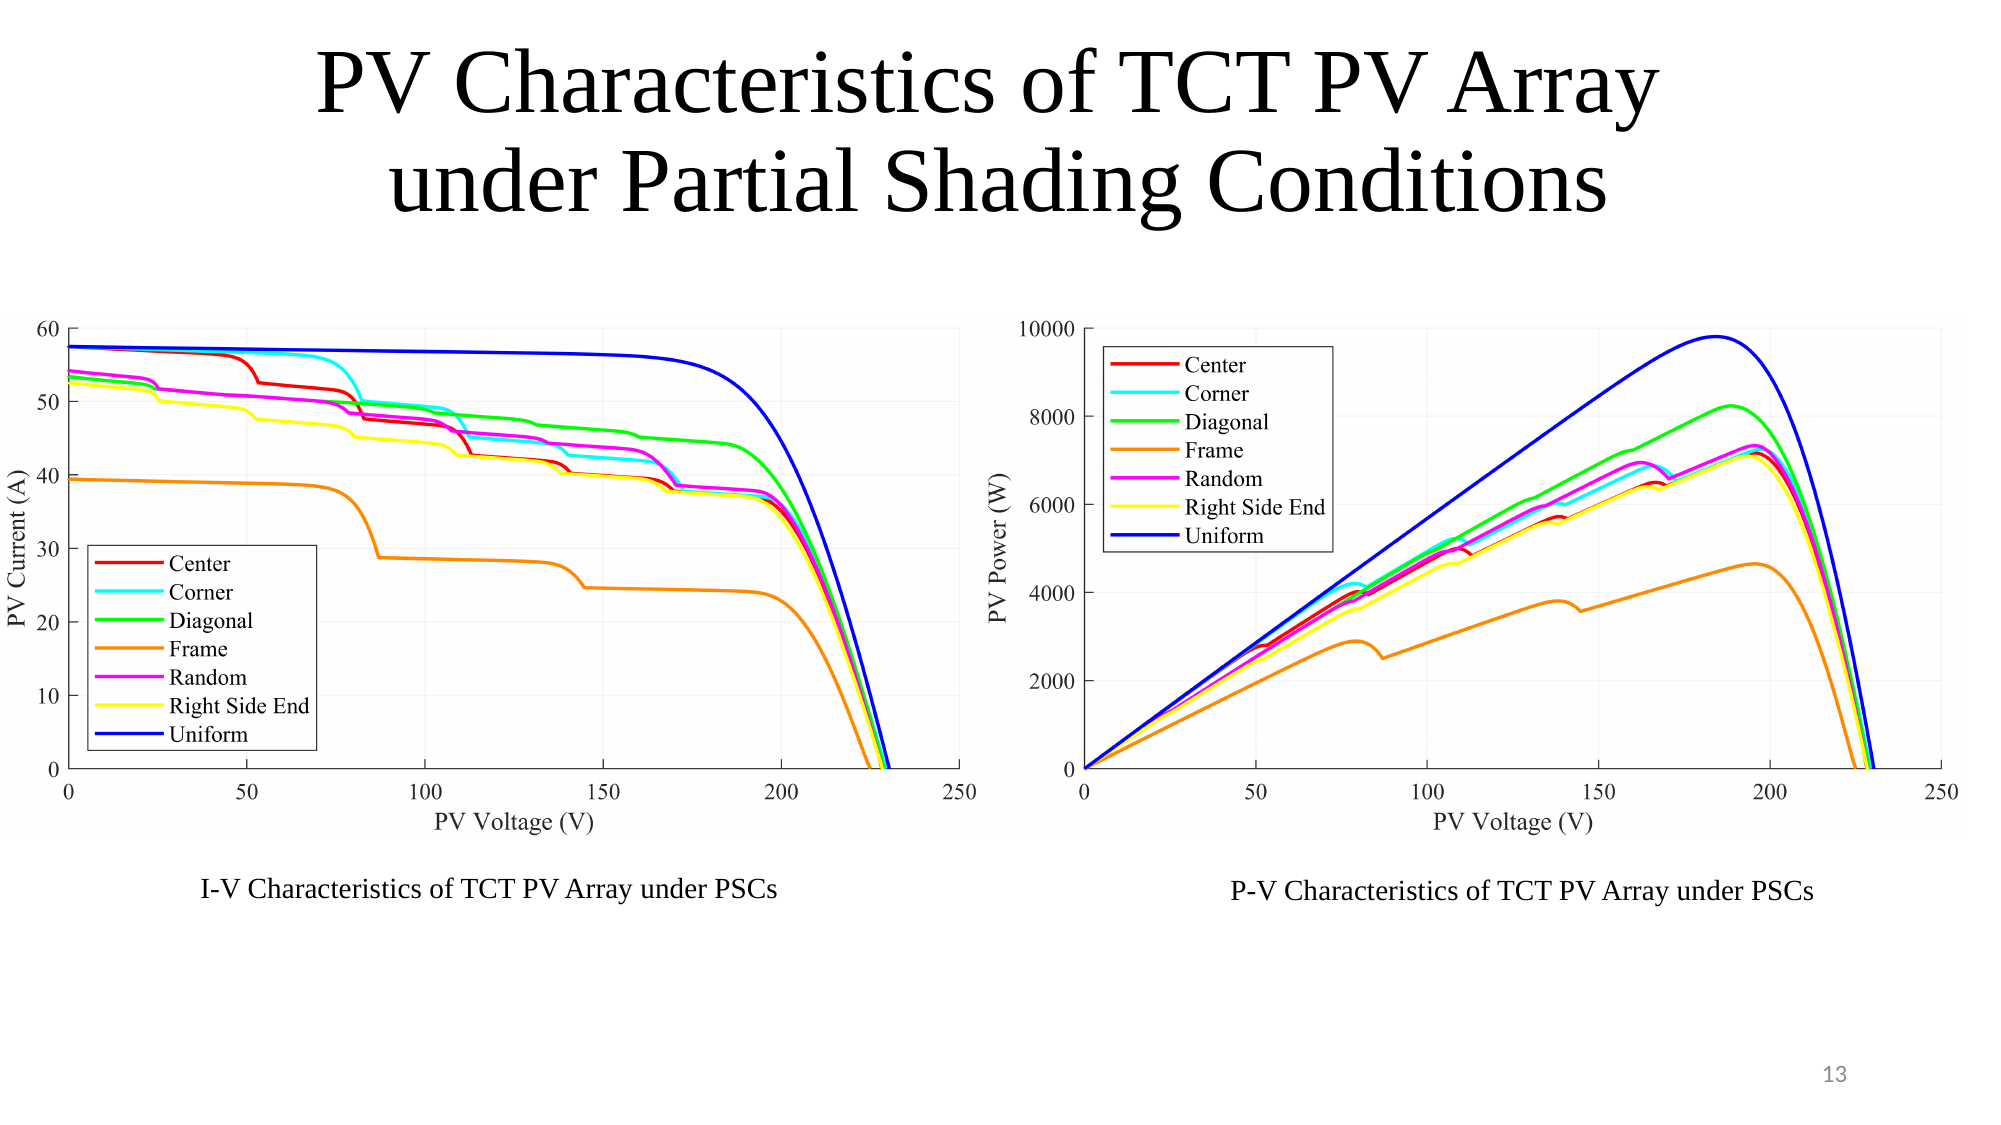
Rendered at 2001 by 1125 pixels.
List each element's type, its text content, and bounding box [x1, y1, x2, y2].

slide_number 13 [1412, 1042, 1863, 1103]
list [981, 314, 1961, 837]
text_box P-V Characteristics of TCT PV Array under PSCs [1175, 864, 1870, 914]
text_box I-V Characteristics of TCT PV Array under PSCs [129, 862, 849, 912]
title PV Characteristics of TCT PV Array under Partial Shading Conditions [0, 22, 2000, 244]
picture [0, 314, 979, 837]
